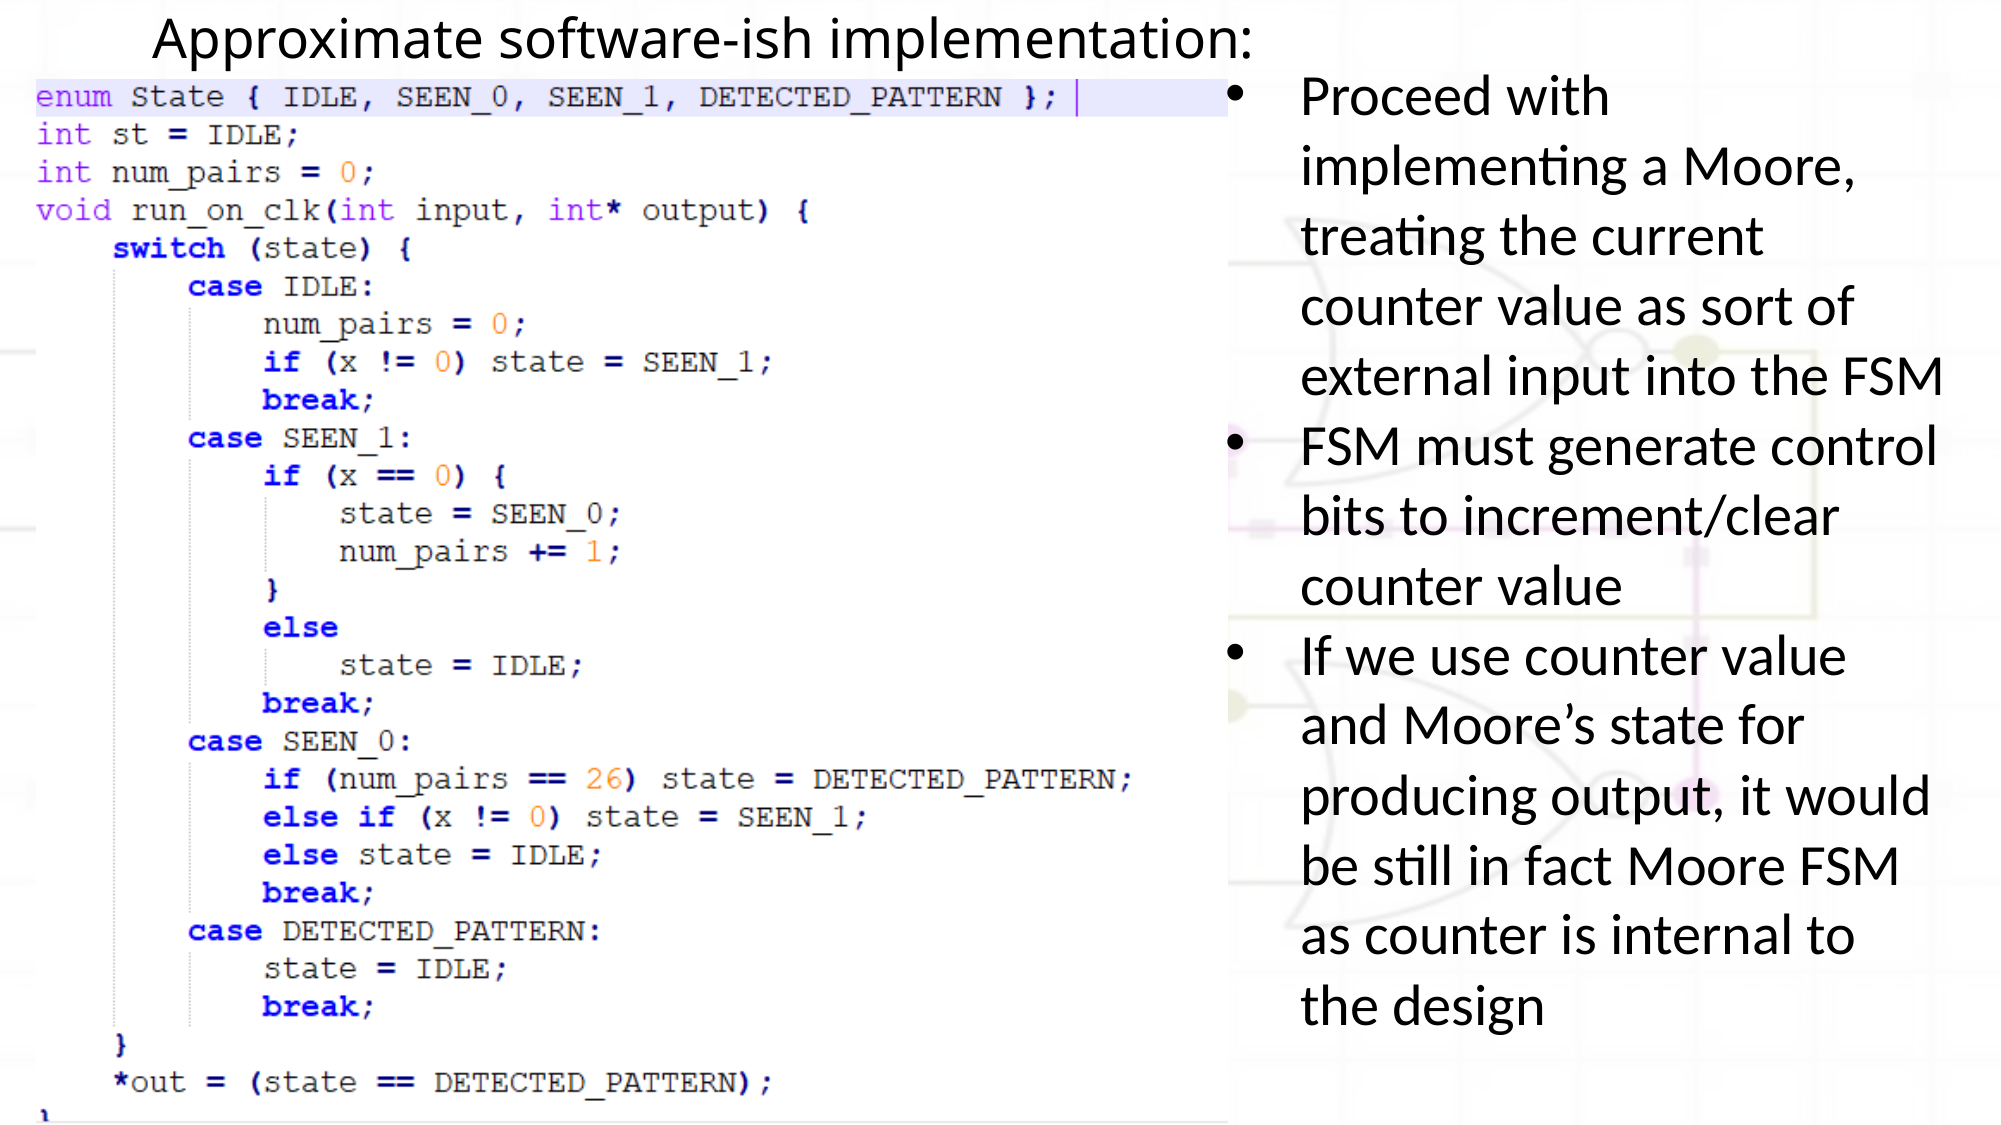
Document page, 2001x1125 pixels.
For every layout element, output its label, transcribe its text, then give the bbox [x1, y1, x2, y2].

picture [36, 79, 1228, 1125]
text_box Proceed with implementing a Moore, treating the current counter value as sort of external input into the FSM FSM must generate control bits to increment/clear counter value If we use counter value and Moore’s state for producing output, it would be still in fact Moore FSM as counter is internal to the design [1210, 49, 1963, 1044]
title Approximate software-ish implementation: [137, 3, 1863, 78]
